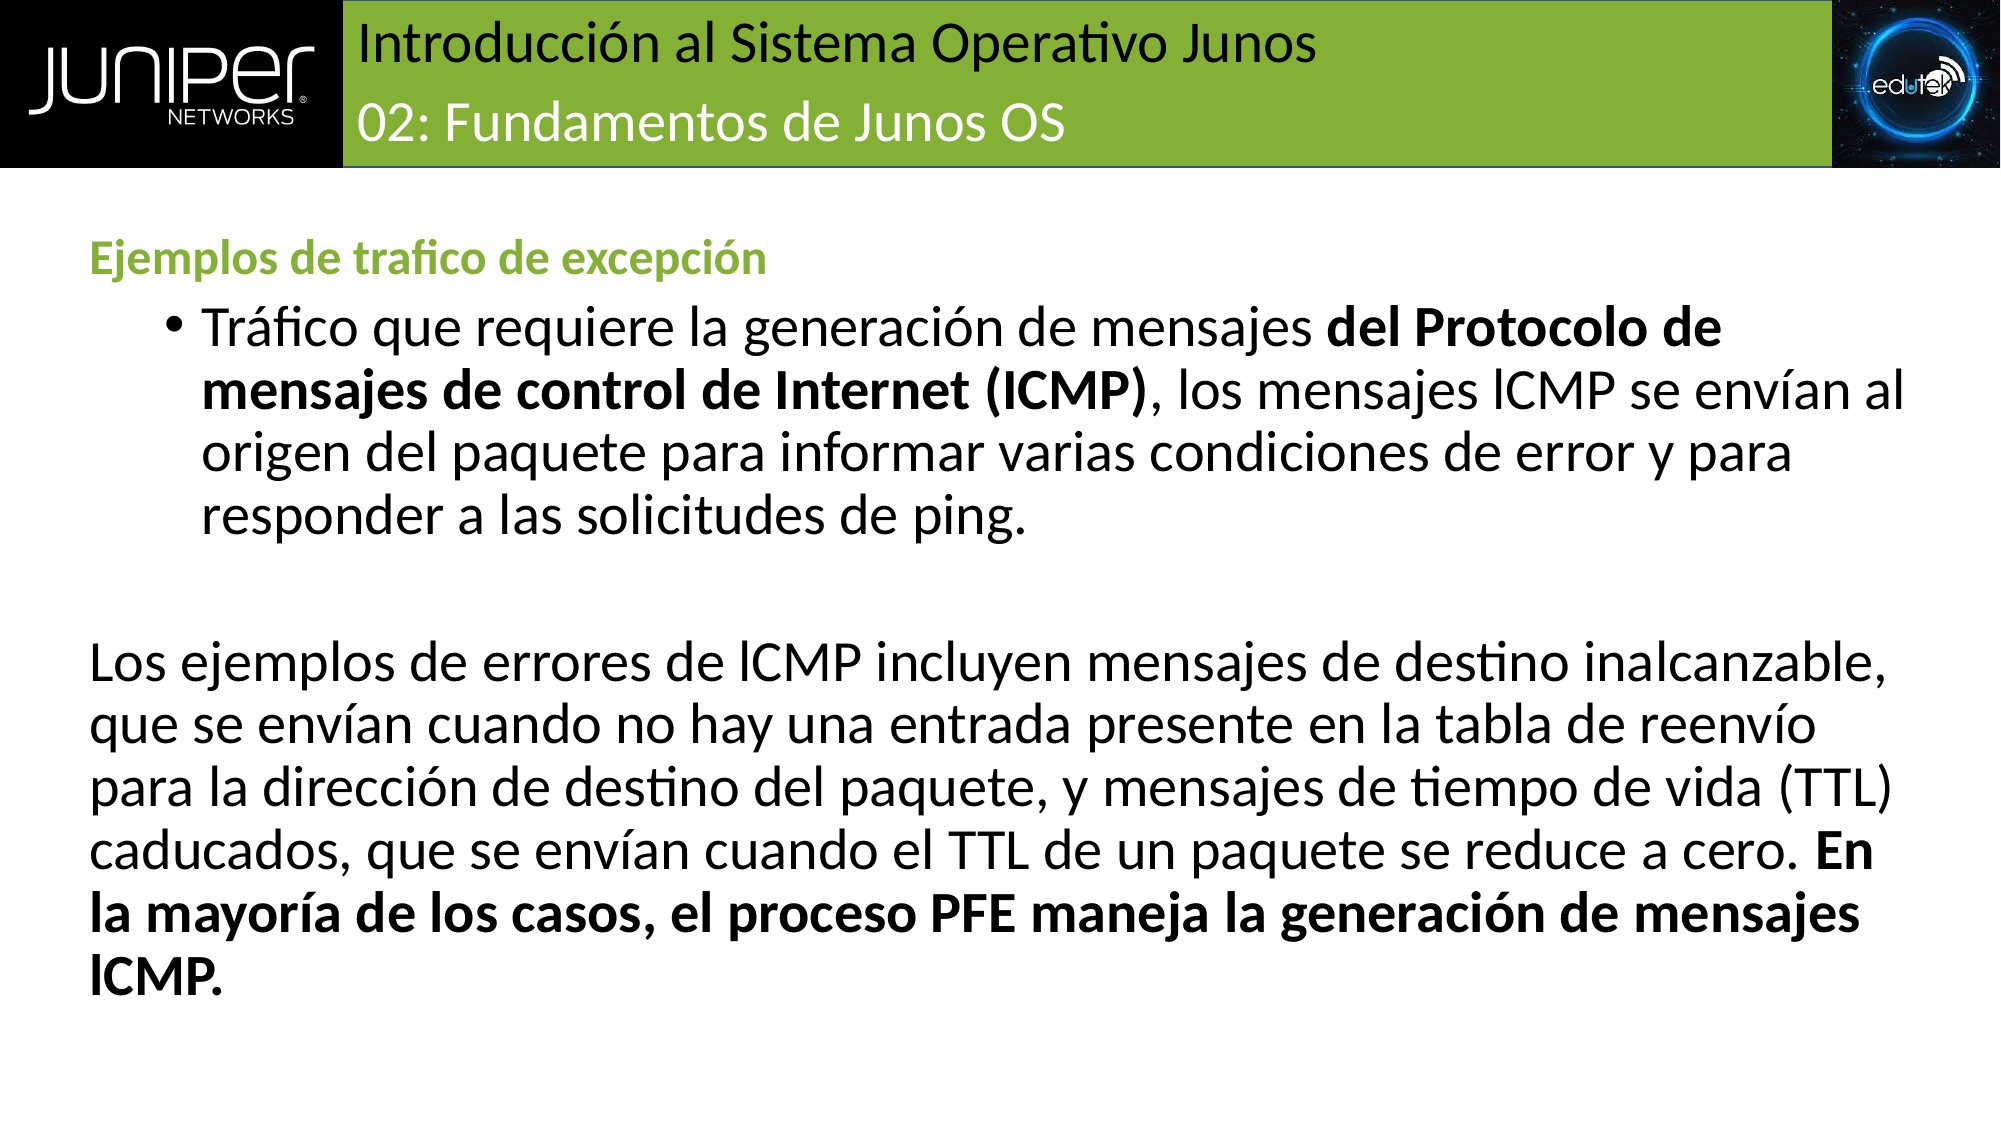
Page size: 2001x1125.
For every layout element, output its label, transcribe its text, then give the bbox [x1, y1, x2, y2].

title Introducción al Sistema Operativo Junos [342, 3, 2000, 84]
list Ejemplos de trafico de excepción Tráfico que requiere la generación de mensajes del Protocolo de mensajes de control de Internet (ICMP), los mensajes lCMP se envían al origen del paquete para informar varias condiciones de error y para responder a las solicitudes de ping. Los ejemplos de errores de lCMP incluyen mensajes de destino inalcanzable, que se envían cuando no hay una entrada presente en la tabla de reenvío para la dirección de destino del paquete, y mensajes de tiempo de vida (TTL) caducados, que se envían cuando el TTL de un paquete se reduce a cero. En la mayoría de los casos, el proceso PFE maneja la generación de mensajes lCMP. [74, 224, 1926, 1068]
picture [0, 0, 343, 168]
list 02: Fundamentos de Junos OS [342, 83, 1606, 168]
picture [1832, 84, 2000, 168]
